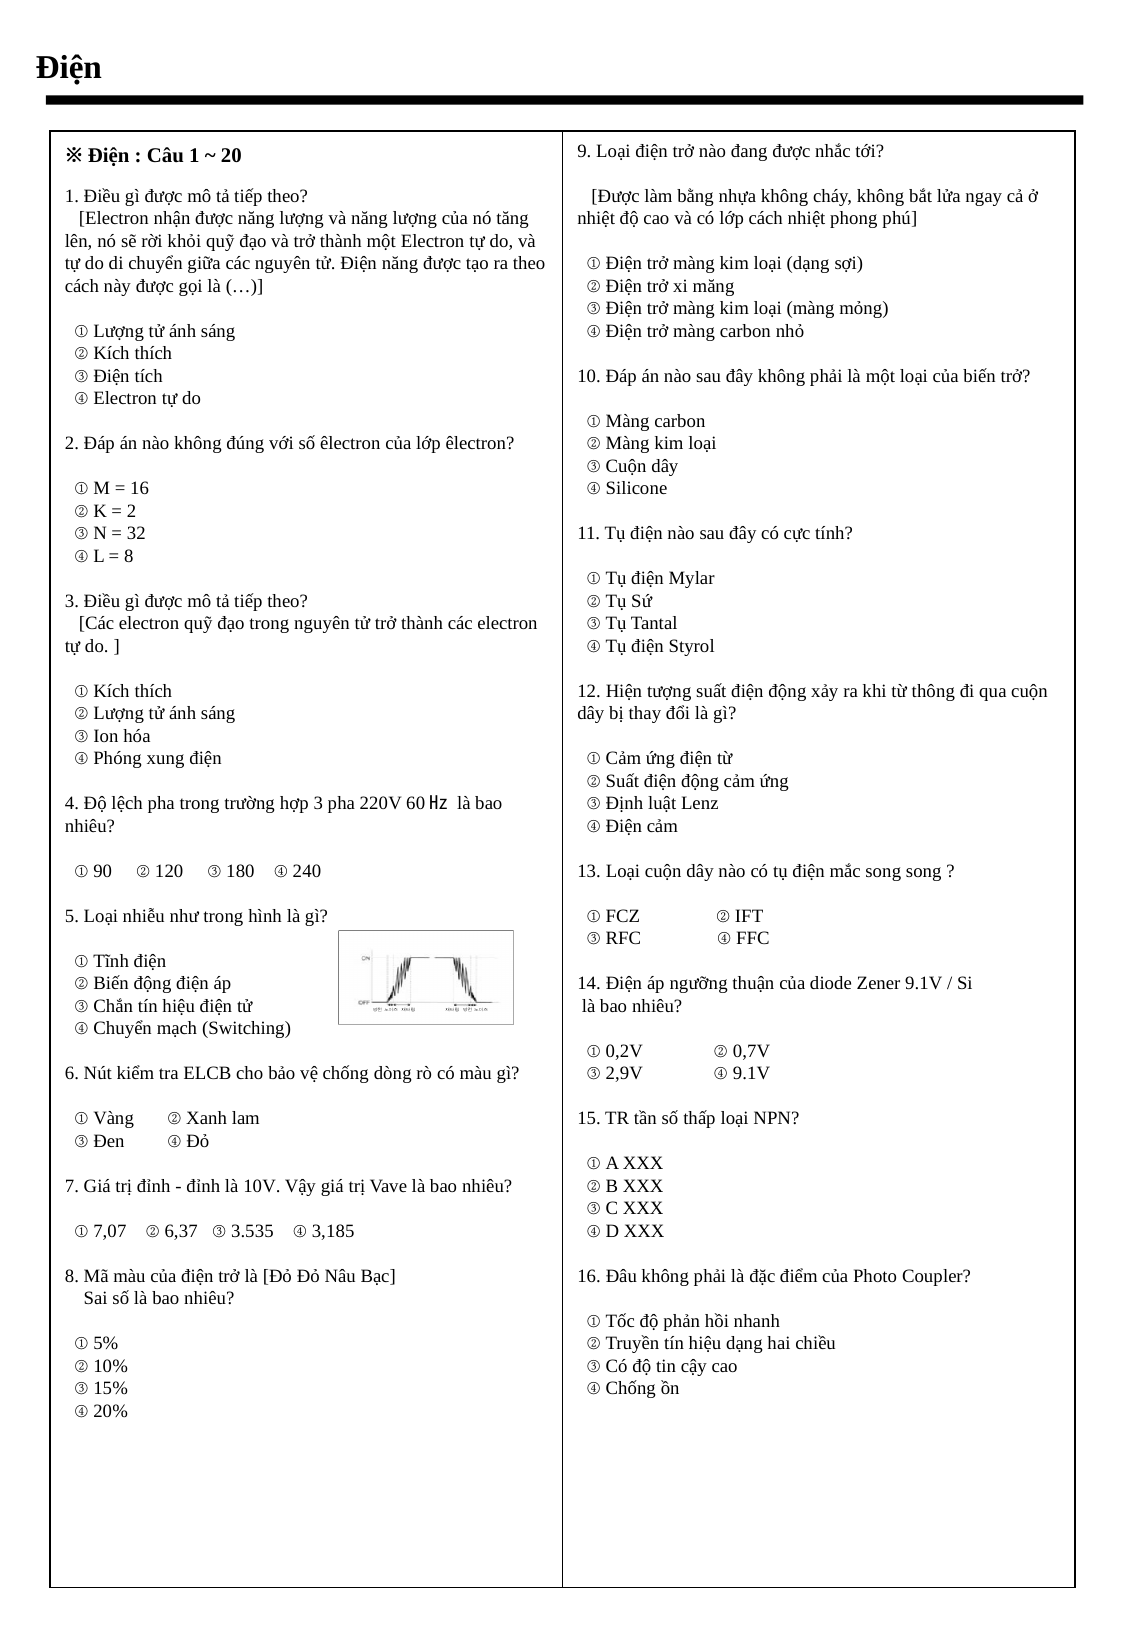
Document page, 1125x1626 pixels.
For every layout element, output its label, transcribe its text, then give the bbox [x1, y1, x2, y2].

text_box 9. Loại điện trở nào đang được nhắc tới? [Được làm bằng nhựa không cháy, không bắt lửa ngay cả ở nhiệt độ cao và có lớp cách nhiệt phong phú] ① Điện trở màng kim loại (dạng sợi) ② Điện trở xi măng ③ Điện trở màng kim loại (màng mỏng) ④ Điện trở màng carbon nhỏ 10. Đáp án nào sau đây không phải là một loại của biến trở? ① Màng carbon ② Màng kim loại ③ Cuộn dây ④ Silicone 11. Tụ điện nào sau đây có cực tính? ① Tụ điện Mylar ② Tụ Sứ ③ Tụ Tantal ④ Tụ điện Styrol 12. Hiện tượng suất điện động xảy ra khi từ thông đi qua cuộn dây bị thay đổi là gì? ① Cảm ứng điện từ ② Suất điện động cảm ứng ③ Định luật Lenz ④ Điện cảm 13. Loại cuộn dây nào có tụ điện mắc song song ? ① FCZ ② IFT ③ RFC ④ FFC 14. Điện áp ngưỡng thuận của diode Zener 9.1V / Si là bao nhiêu? ① 0,2V ② 0,7V ③ 2,9V ④ 9.1V 15. TR tần số thấp loại NPN? ① A XXX ② B XXX ③ C XXX ④ D XXX 16. Đâu không phải là đặc điểm của Photo Coupler? ① Tốc độ phản hồi nhanh ② Truyền tín hiệu dạng hai chiều ③ Có độ tin cậy cao ④ Chống ồn [562, 130, 1075, 1588]
text_box Điện [20, 37, 118, 93]
text_box ※ Điện : Câu 1 ~ 20 [50, 134, 257, 174]
picture [337, 930, 514, 1026]
text_box 1. Điều gì được mô tả tiếp theo? [Electron nhận được năng lượng và năng lượng của nó tăng lên, nó sẽ rời khỏi quỹ đạo và trở thành một Electron tự do, và tự do di chuyển giữa các nguyên tử. Điện năng được tạo ra theo cách này được gọi là (…)] ① Lượng tử ánh sáng ② Kích thích ③ Điện tích ④ Electron tự do 2. Đáp án nào không đúng với số êlectron của lớp êlectron? ① M = 16 ② K = 2 ③ N = 32 ④ L = 8 3. Điều gì được mô tả tiếp theo? [Các electron quỹ đạo trong nguyên tử trở thành các electron tự do. ] ① Kích thích ② Lượng tử ánh sáng ③ Ion hóa ④ Phóng xung điện 4. Độ lệch pha trong trường hợp 3 pha 220V 60㎐ là bao nhiêu? ① 90 ② 120 ③ 180 ④ 240 5. Loại nhiễu như trong hình là gì? ① Tĩnh điện ② Biến động điện áp ③ Chắn tín hiệu điện tử ④ Chuyển mạch (Switching) 6. Nút kiểm tra ELCB cho bảo vệ chống dòng rò có màu gì? ① Vàng ② Xanh lam ③ Đen ④ Đỏ 7. Giá trị đỉnh - đỉnh là 10V. Vậy giá trị Vave là bao nhiêu? ① 7,07 ② 6,37 ③ 3.535 ④ 3,185 8. Mã màu của điện trở là [Đỏ Đỏ Nâu Bạc] Sai số là bao nhiêu? ① 5% ② 10% ③ 15% ④ 20% [49, 130, 562, 1588]
